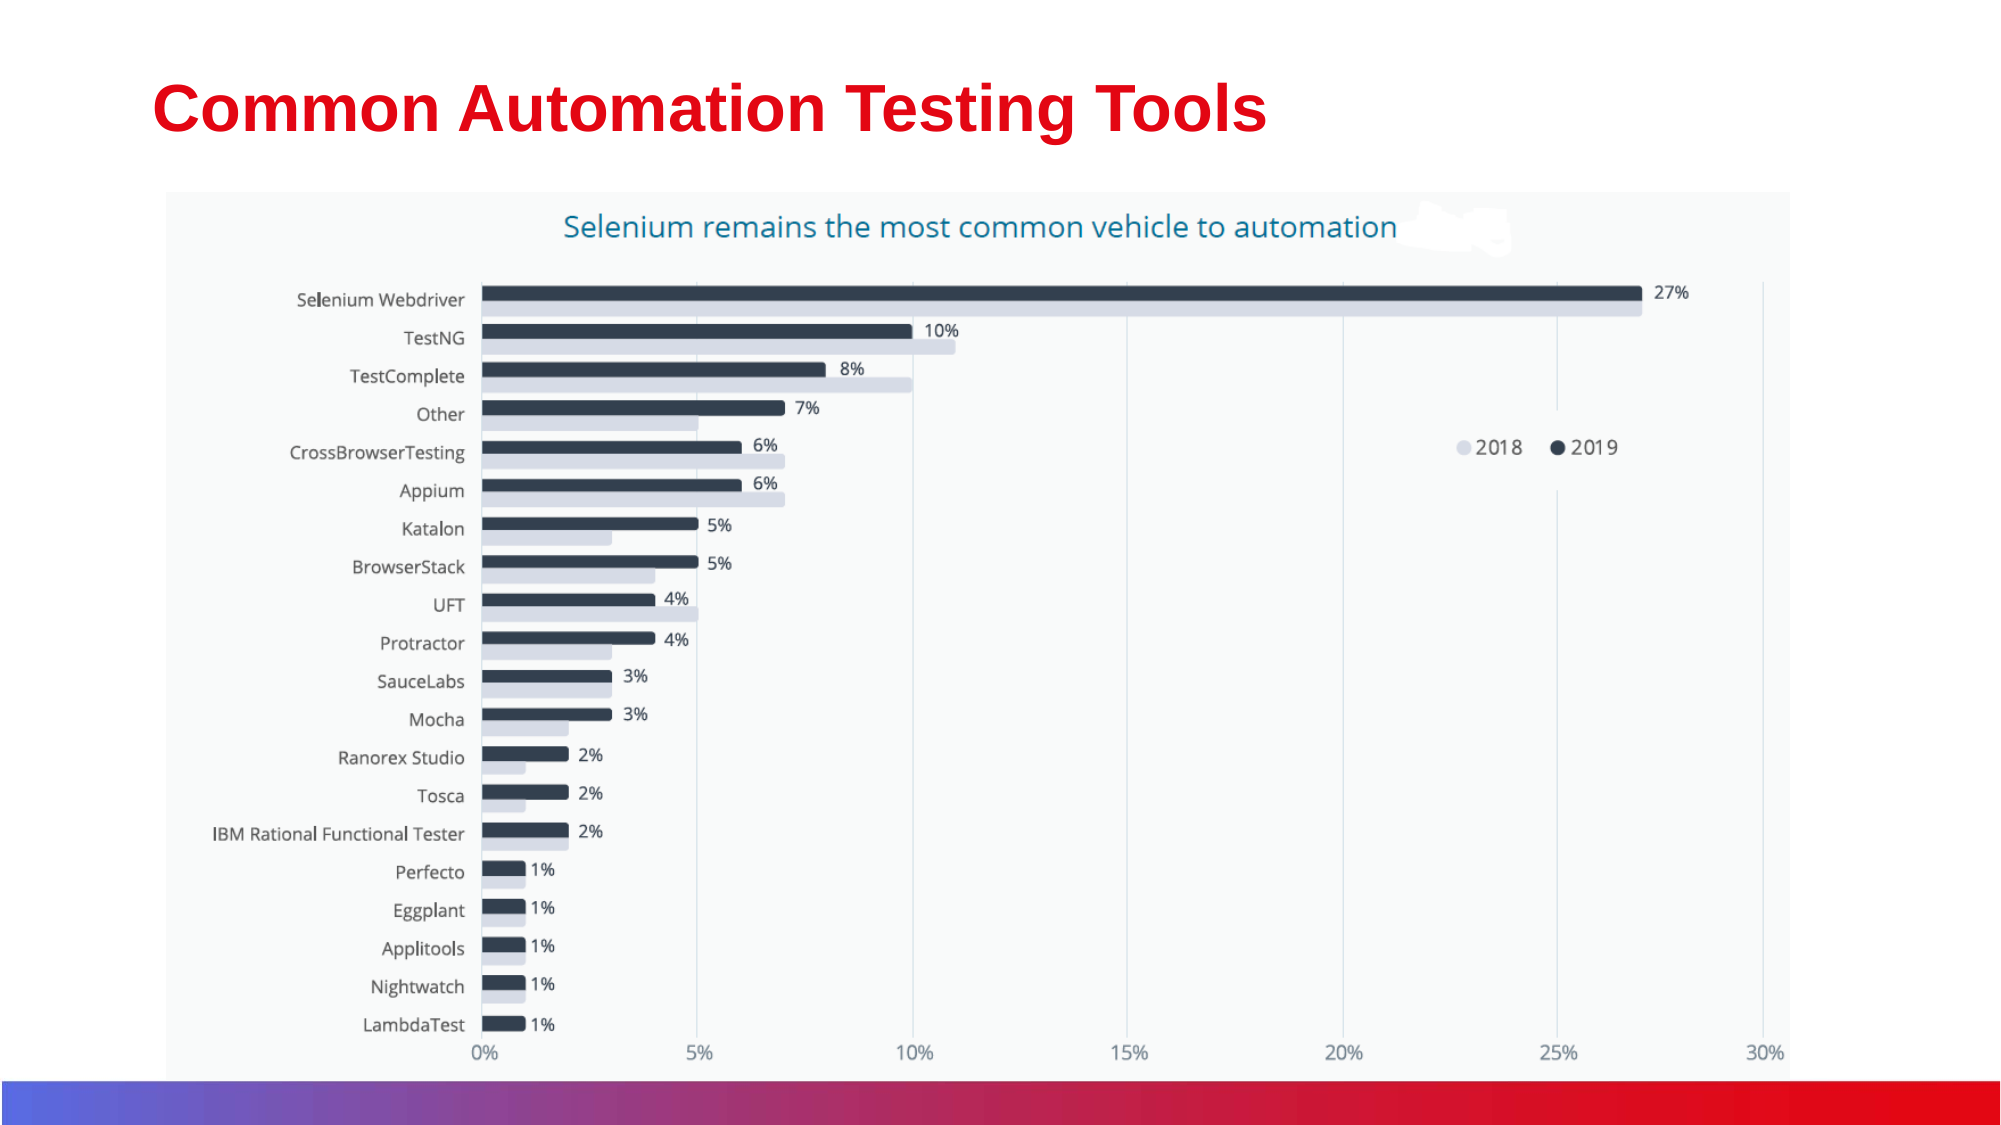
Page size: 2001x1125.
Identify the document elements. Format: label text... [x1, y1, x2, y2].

title Common Automation Testing Tools [137, 66, 1863, 155]
picture [0, 0, 2001, 1125]
